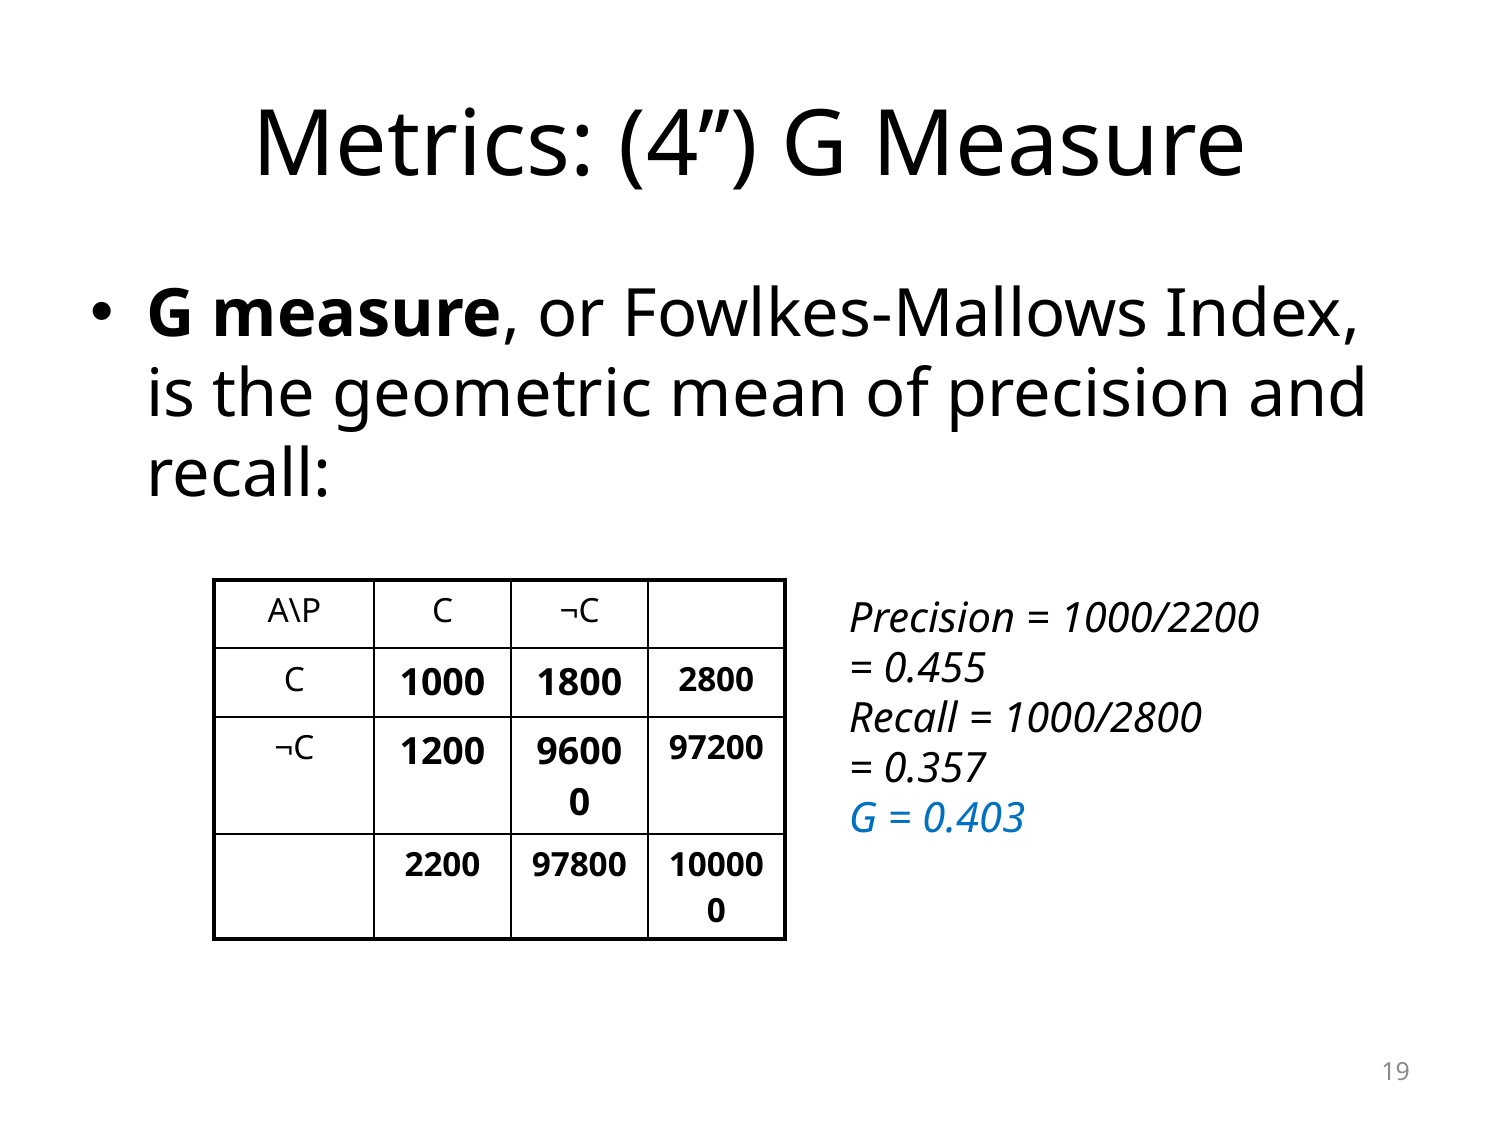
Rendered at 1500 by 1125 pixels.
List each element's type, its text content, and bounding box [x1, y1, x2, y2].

table_cell 96000 [512, 718, 647, 833]
table_cell 100000 [649, 835, 783, 937]
table_header A\P [216, 582, 373, 647]
table_cell 2200 [375, 835, 510, 937]
text_box Precision = 1000/2200 = 0.455 Recall = 1000/2800 = 0.357 G = 0.403 [834, 583, 1275, 848]
table_cell 97800 [512, 835, 647, 937]
table_cell [216, 835, 373, 937]
table_cell C [216, 649, 373, 716]
table_cell 1200 [375, 718, 510, 833]
table_cell 97200 [649, 718, 783, 833]
table_cell ¬C [216, 718, 373, 833]
table_header C [375, 582, 510, 647]
table_cell 1000 [375, 649, 510, 716]
table_cell 2800 [649, 649, 783, 716]
table_header [649, 582, 783, 647]
title Metrics: (4’’) G Measure [75, 45, 1425, 233]
table_header ¬C [512, 582, 647, 647]
slide_number 19 [1074, 1042, 1425, 1103]
table_cell 1800 [512, 649, 647, 716]
